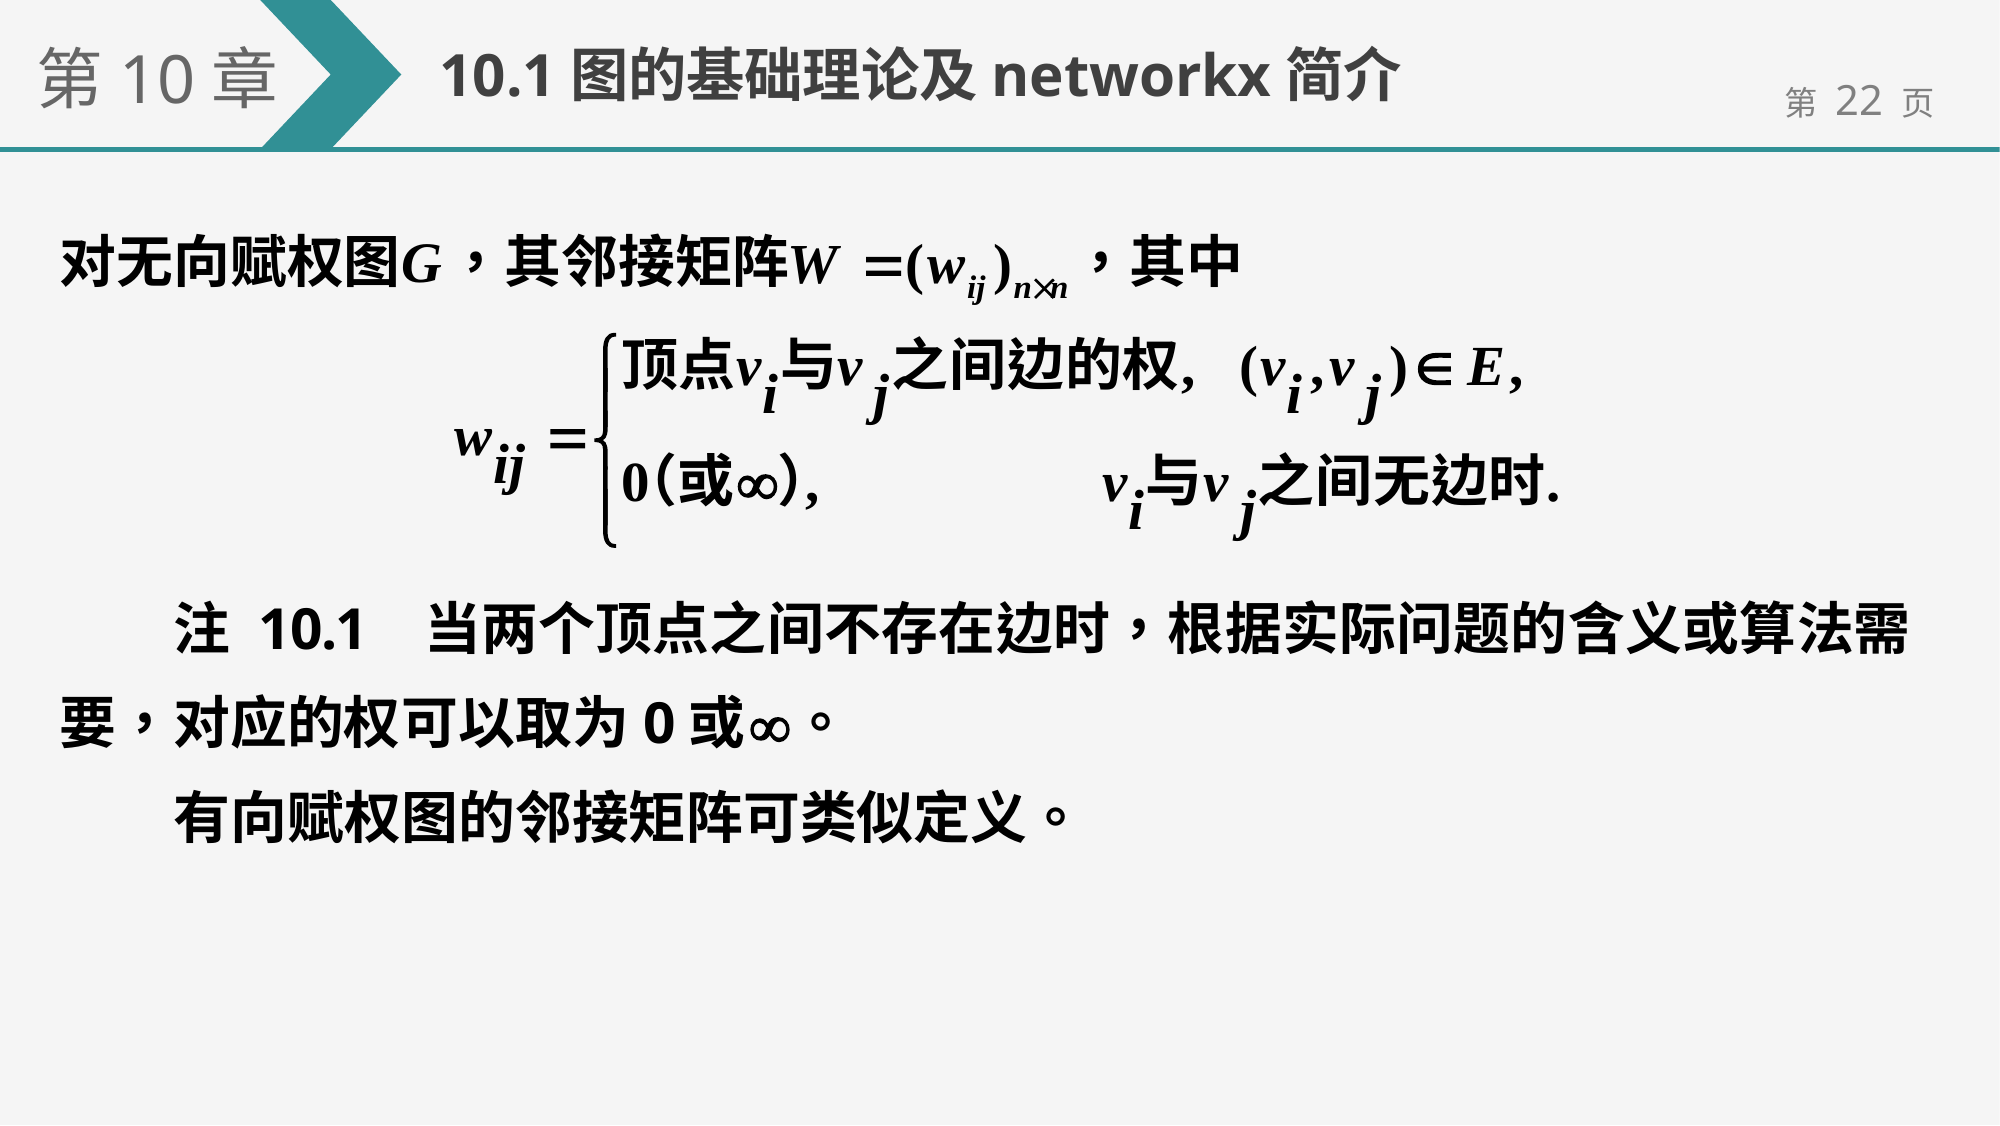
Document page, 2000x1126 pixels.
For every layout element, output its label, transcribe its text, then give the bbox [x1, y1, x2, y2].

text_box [59, 218, 1907, 898]
text_box 10.1图的基础理论及networkx简介 [424, 31, 1532, 116]
text_box 第10章 [21, 29, 294, 125]
text_box [258, 0, 403, 148]
